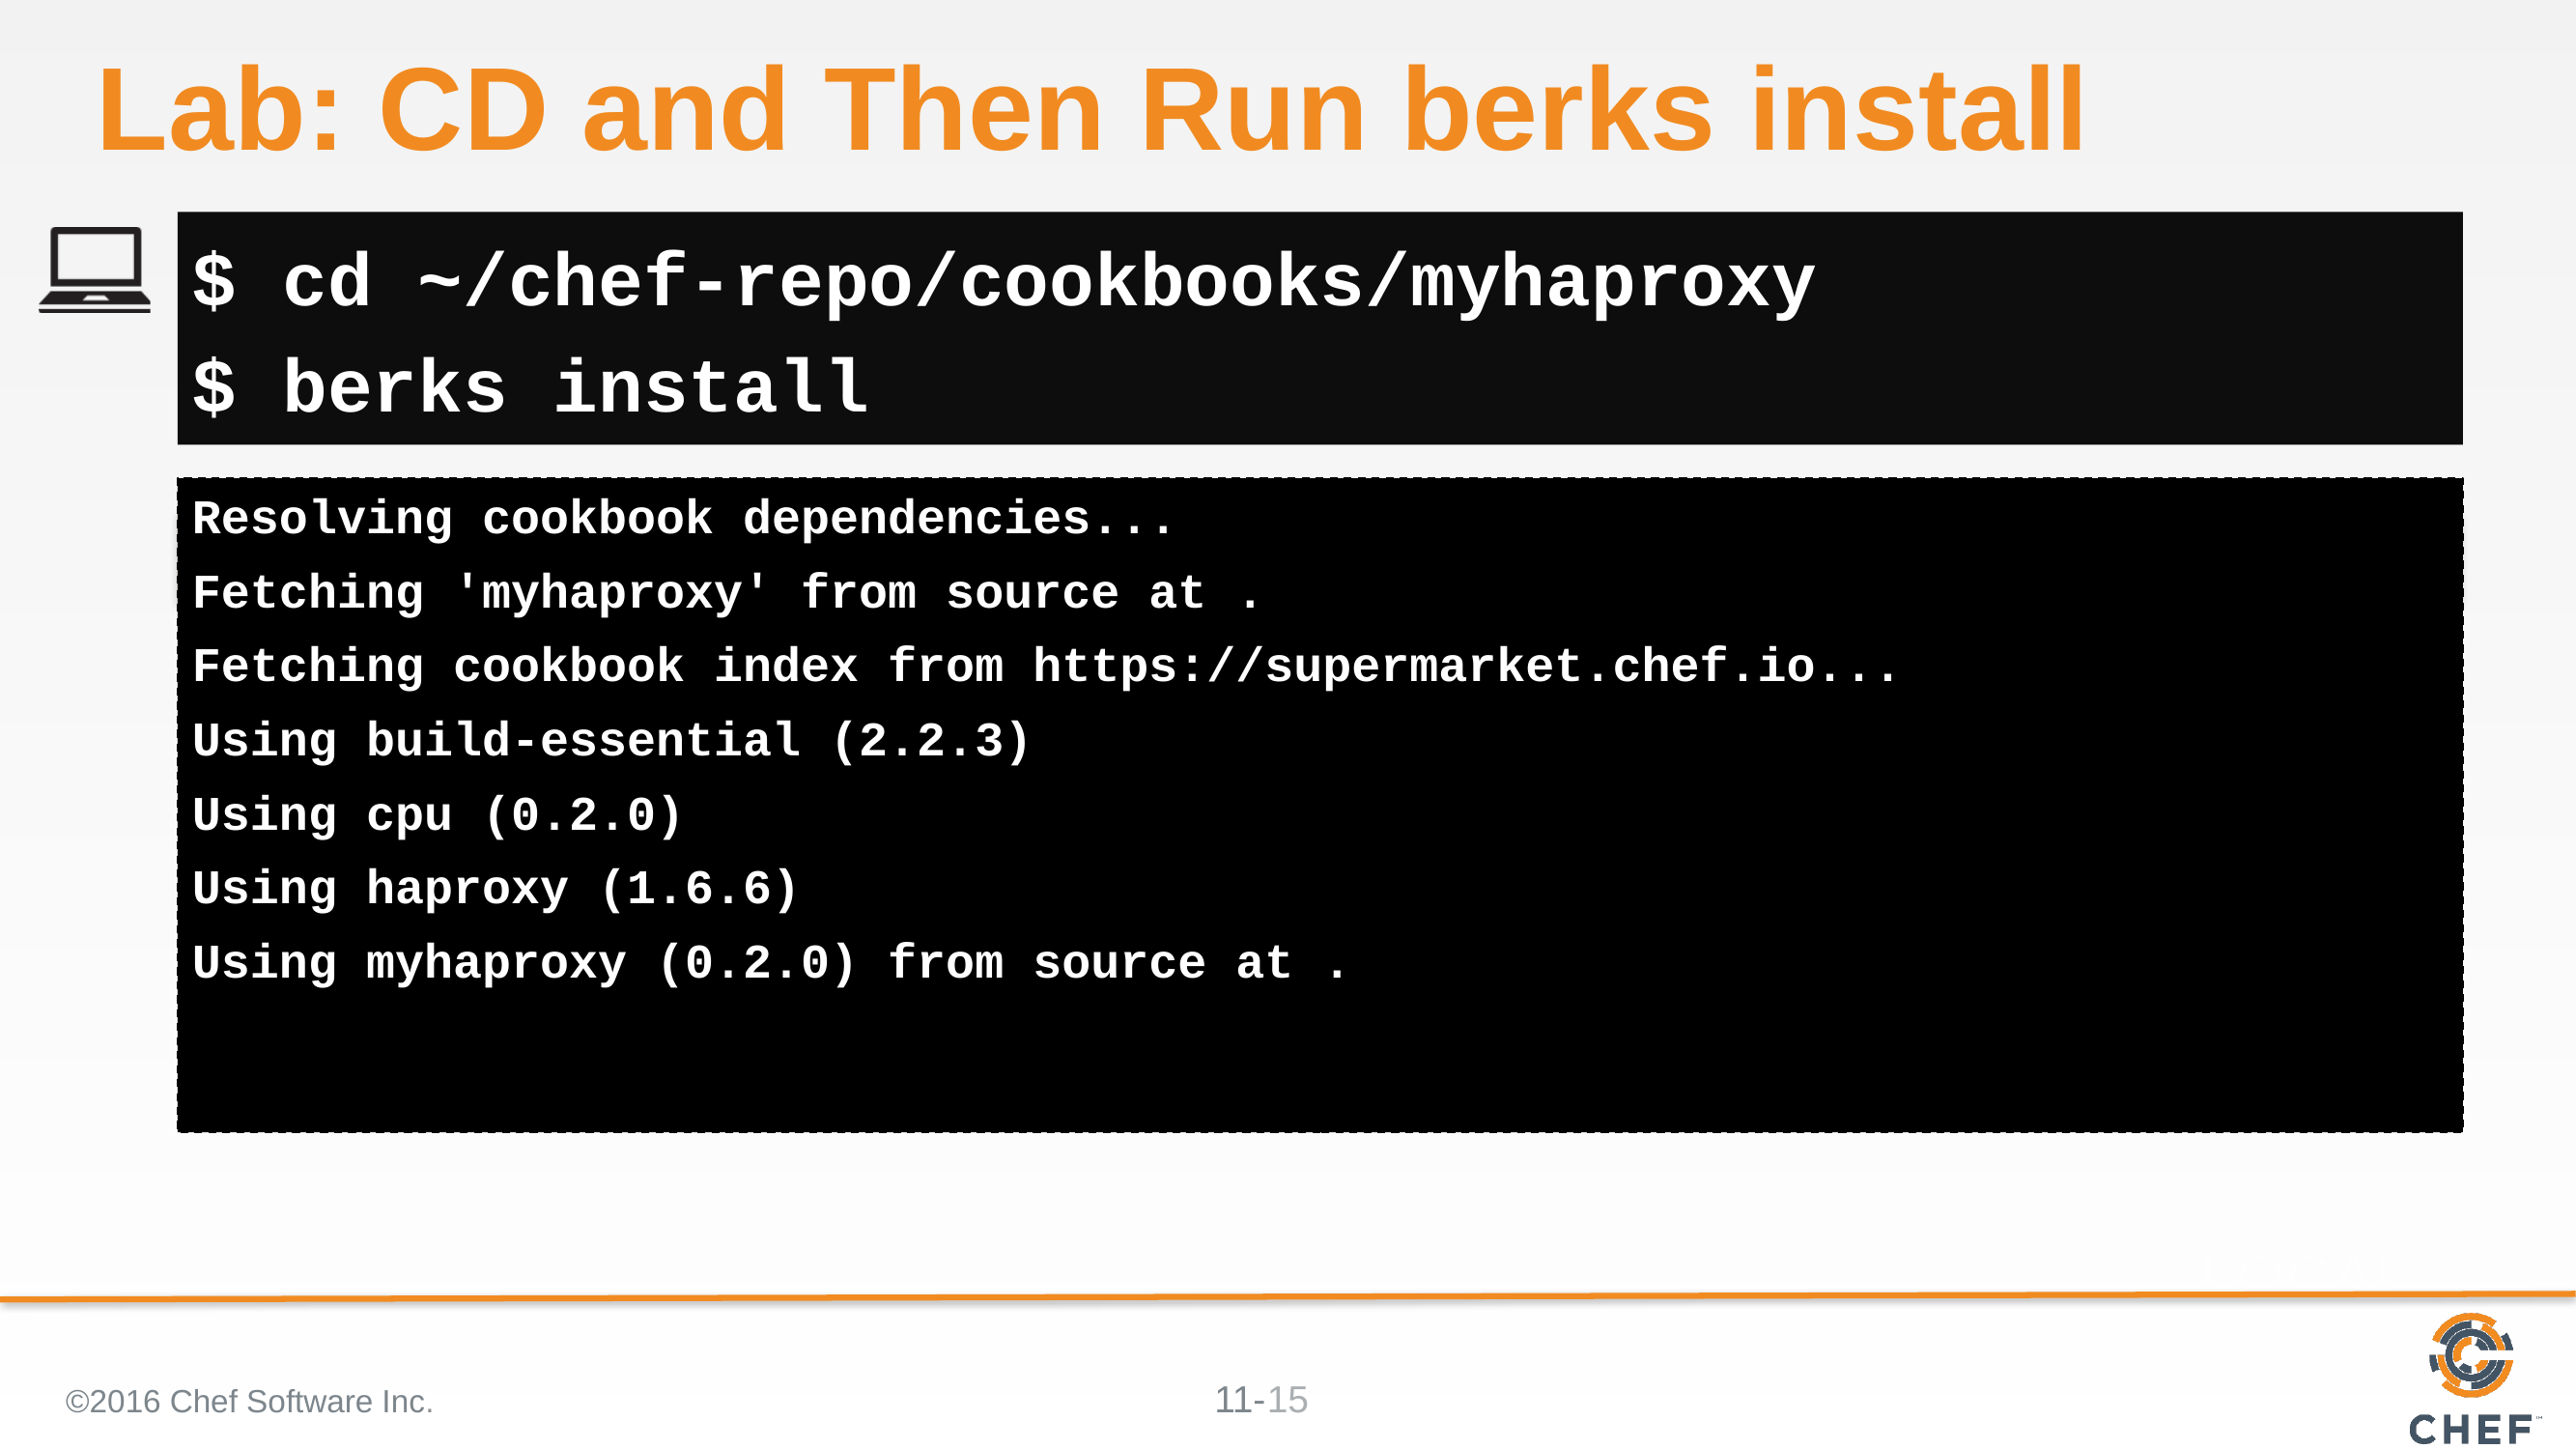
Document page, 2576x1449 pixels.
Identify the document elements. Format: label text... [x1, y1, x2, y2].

slide_number 15 [998, 1359, 1578, 1437]
footer ©2016 Chef Software Inc. [51, 1359, 952, 1440]
list Resolving cookbook dependencies... Fetching 'myhaproxy' from source at . Fetching cookbook index from https://supermarket.chef.io... Using build-essential (2.2.3) Using cpu (0.2.0) Using haproxy (1.6.6) Using myhaproxy (0.2.0) from source at . [177, 477, 2464, 1133]
title Lab: CD and Then Run berks install [96, 48, 2463, 180]
picture [2399, 1297, 2550, 1449]
list $ cd ~/chef-repo/cookbooks/myhaproxy $ berks install [177, 212, 2463, 445]
